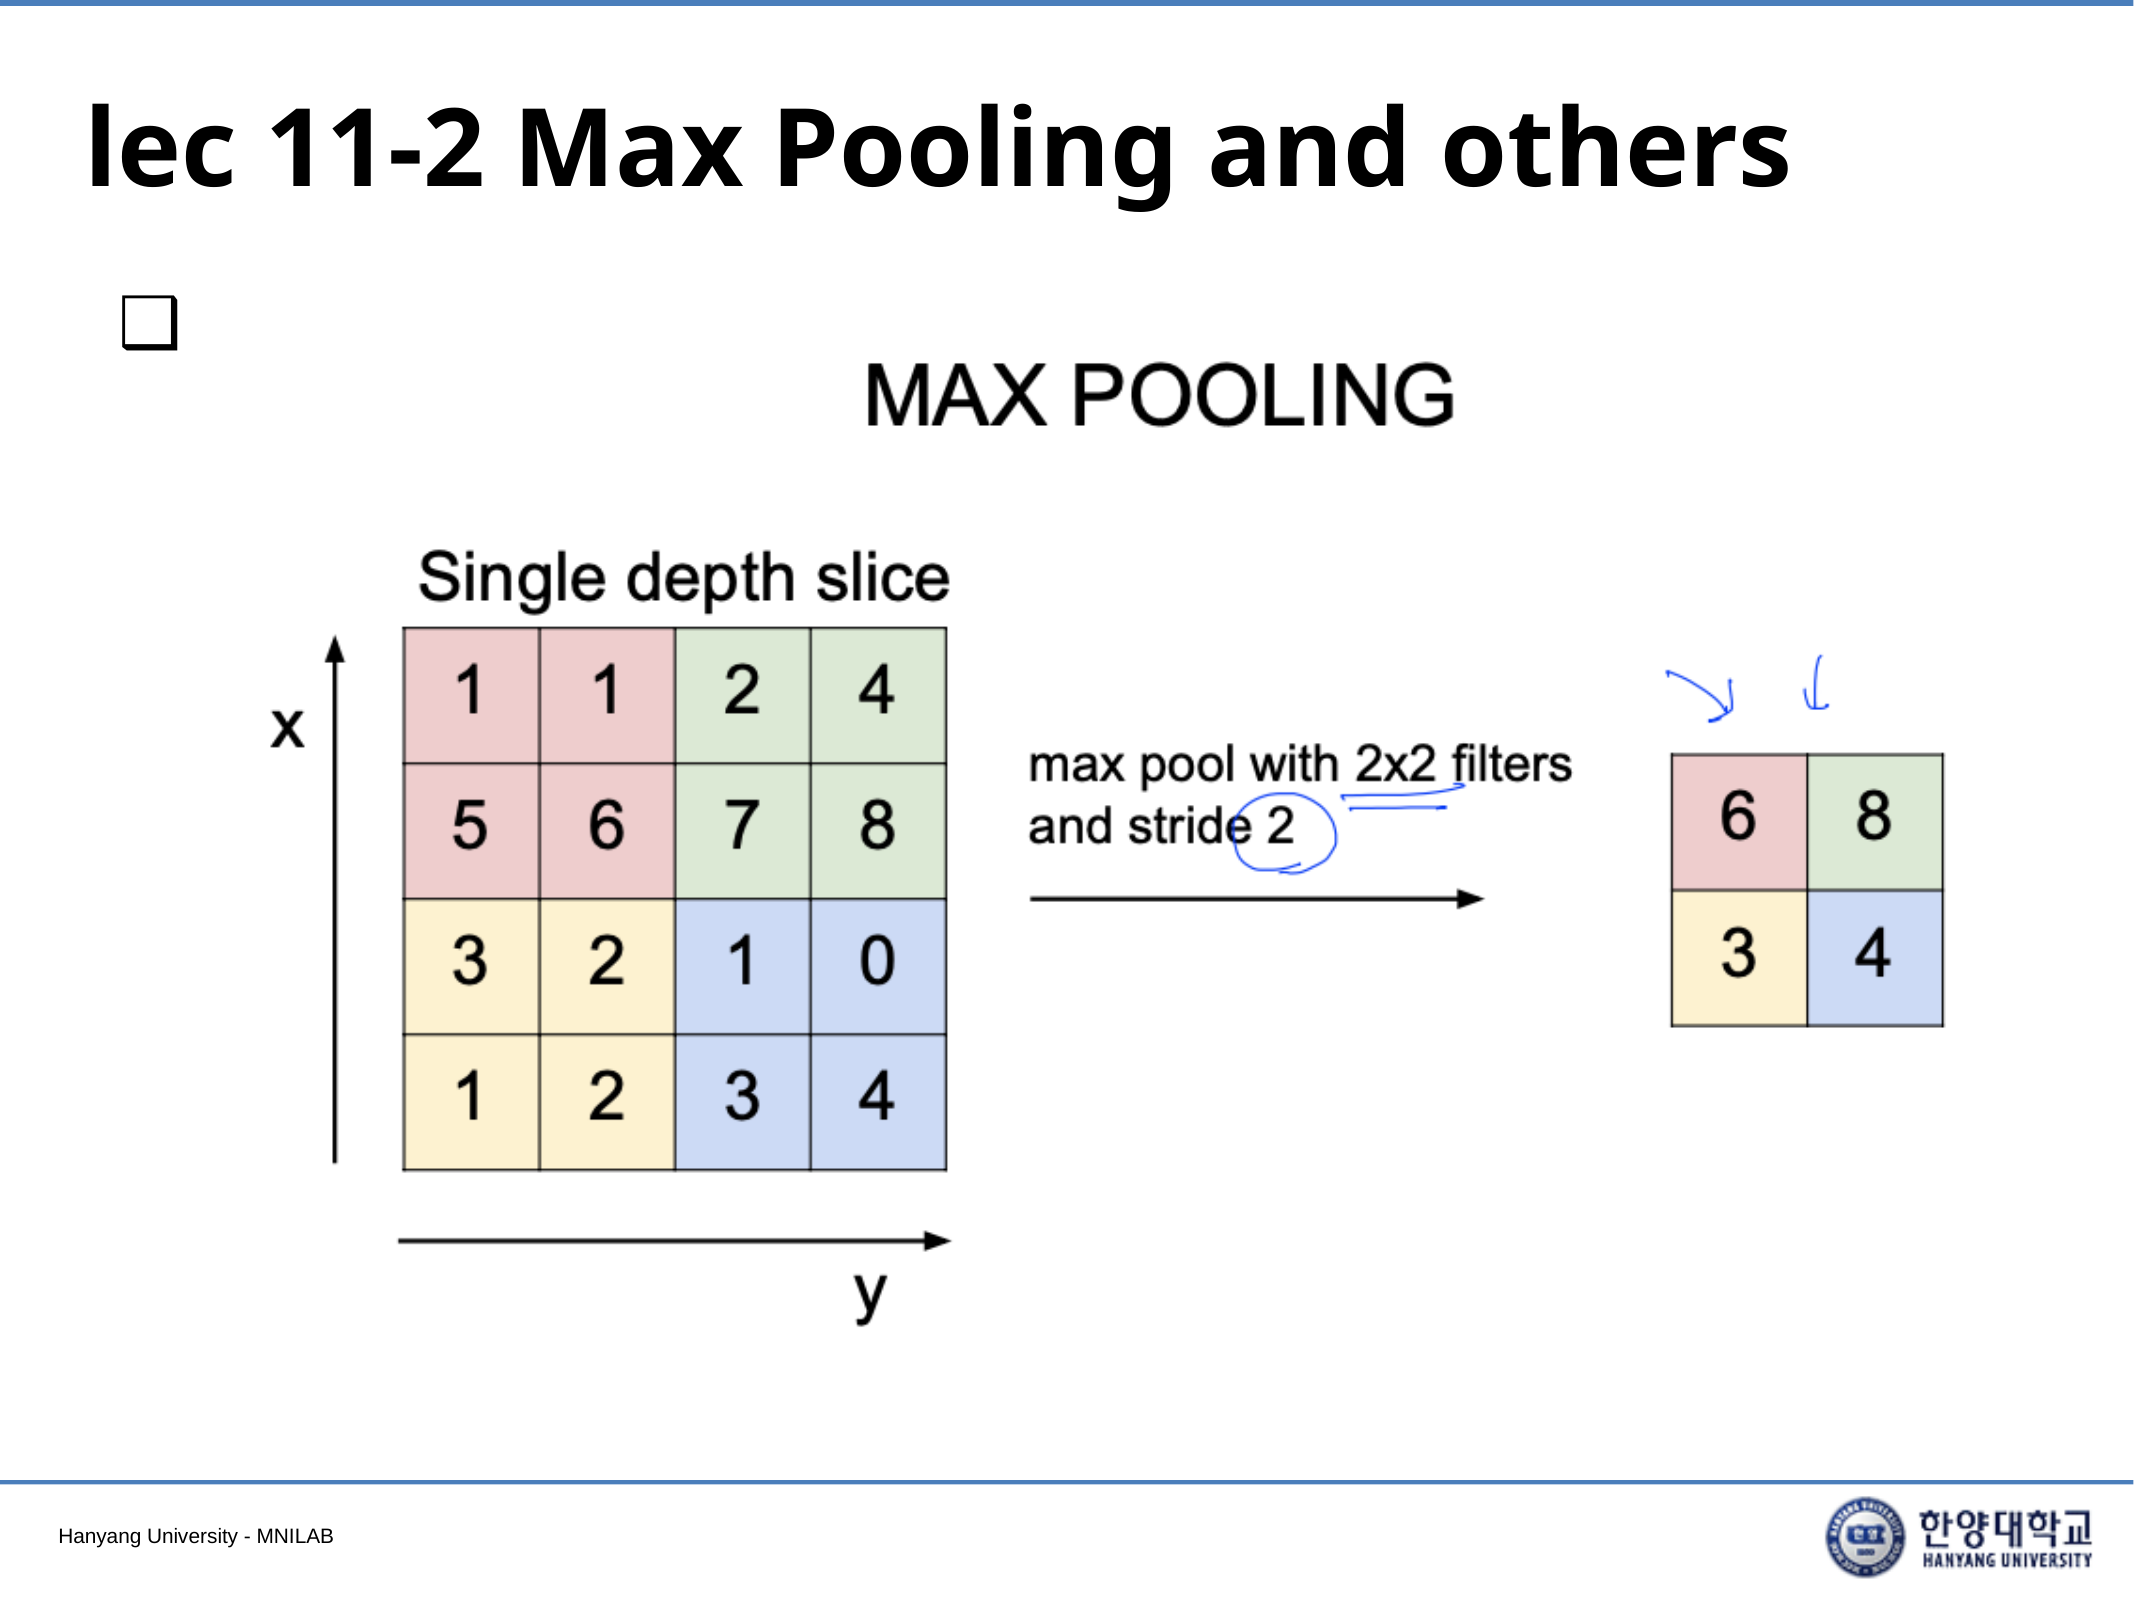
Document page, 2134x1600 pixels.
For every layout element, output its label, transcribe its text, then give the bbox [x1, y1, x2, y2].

picture [224, 298, 1992, 1344]
list [109, 255, 2113, 1501]
picture [1797, 1495, 2128, 1581]
title lec 11-2 Max Pooling and others [75, 41, 2058, 245]
